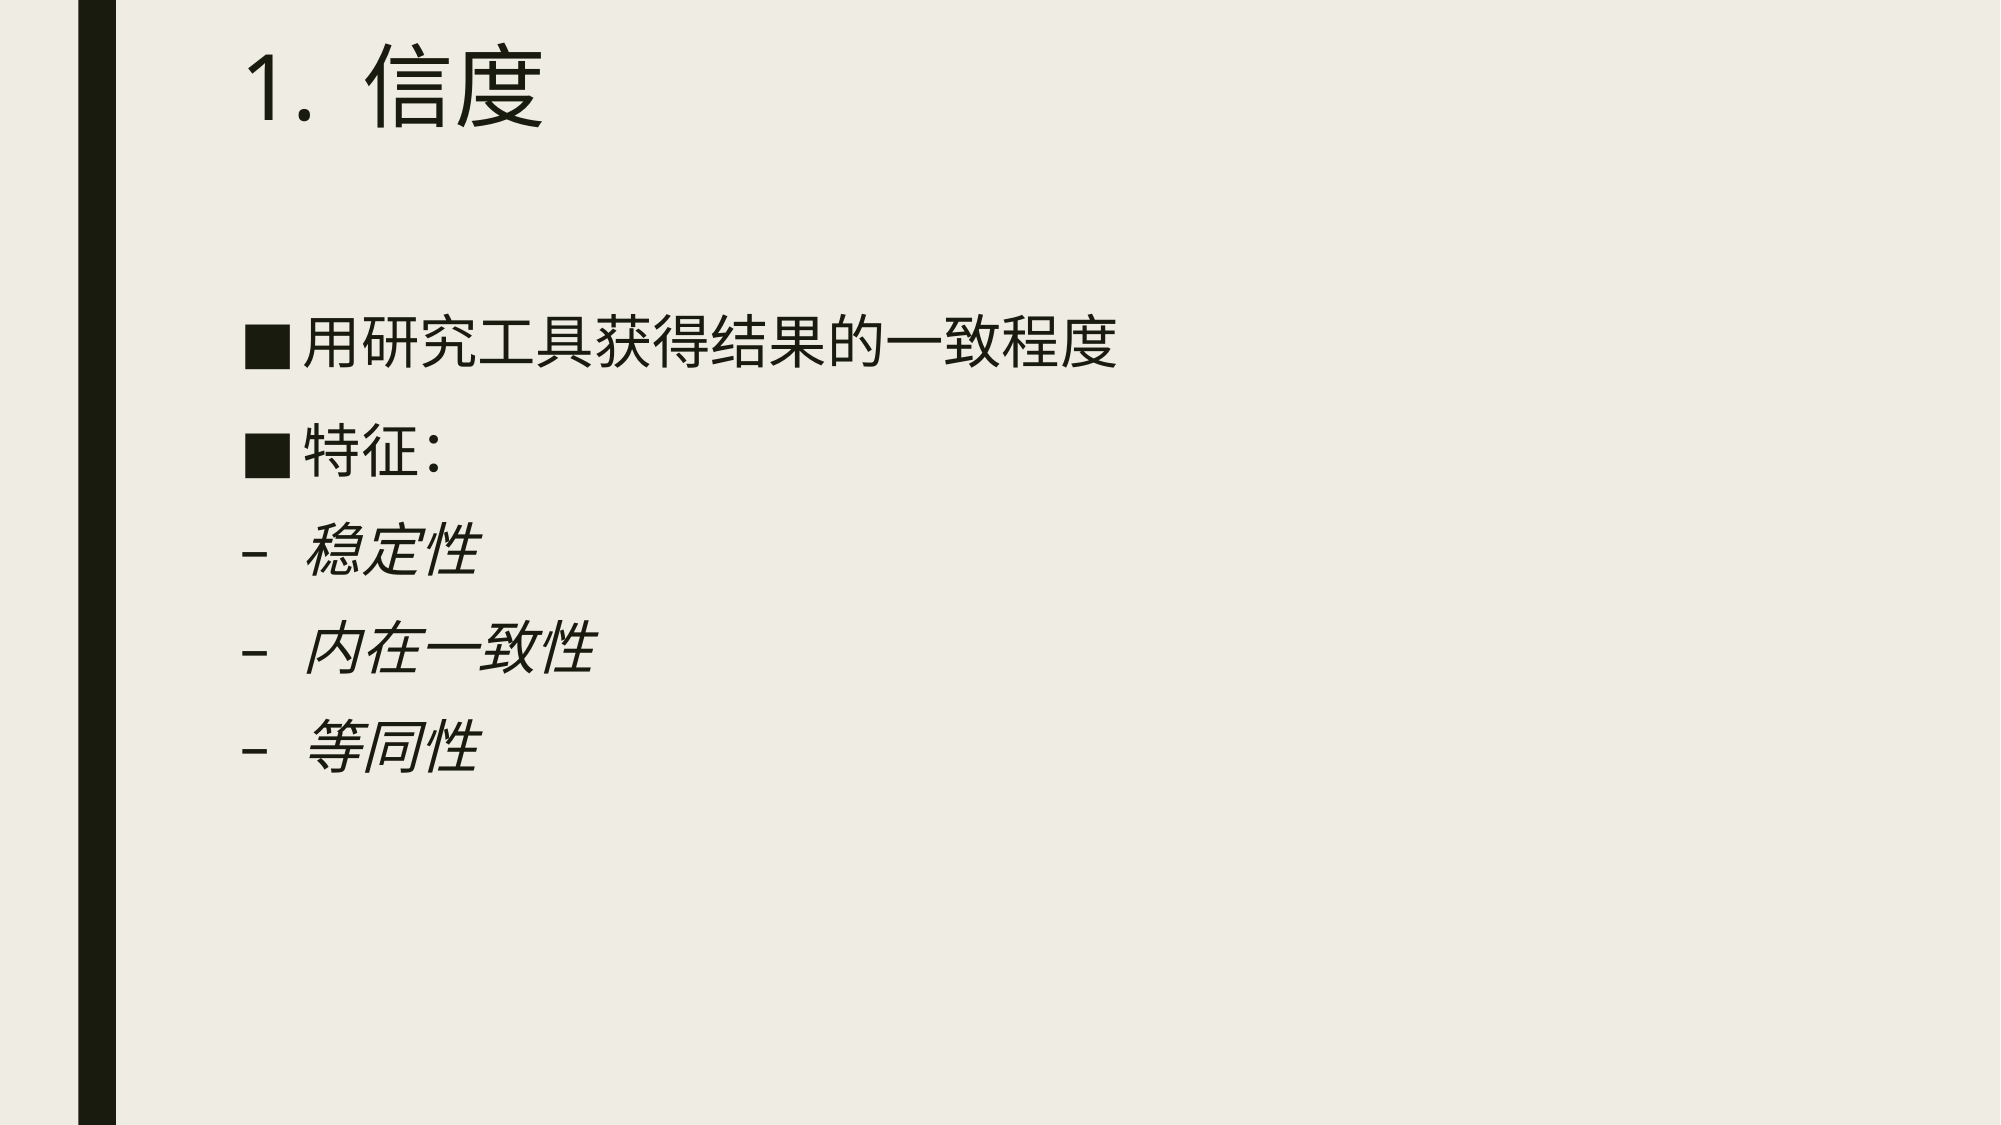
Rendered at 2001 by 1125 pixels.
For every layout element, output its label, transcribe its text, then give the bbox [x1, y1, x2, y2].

list 用研究工具获得结果的一致程度 特征： 稳定性 内在一致性 等同性 [225, 283, 1800, 872]
title 1. 信度 [225, 35, 1800, 279]
